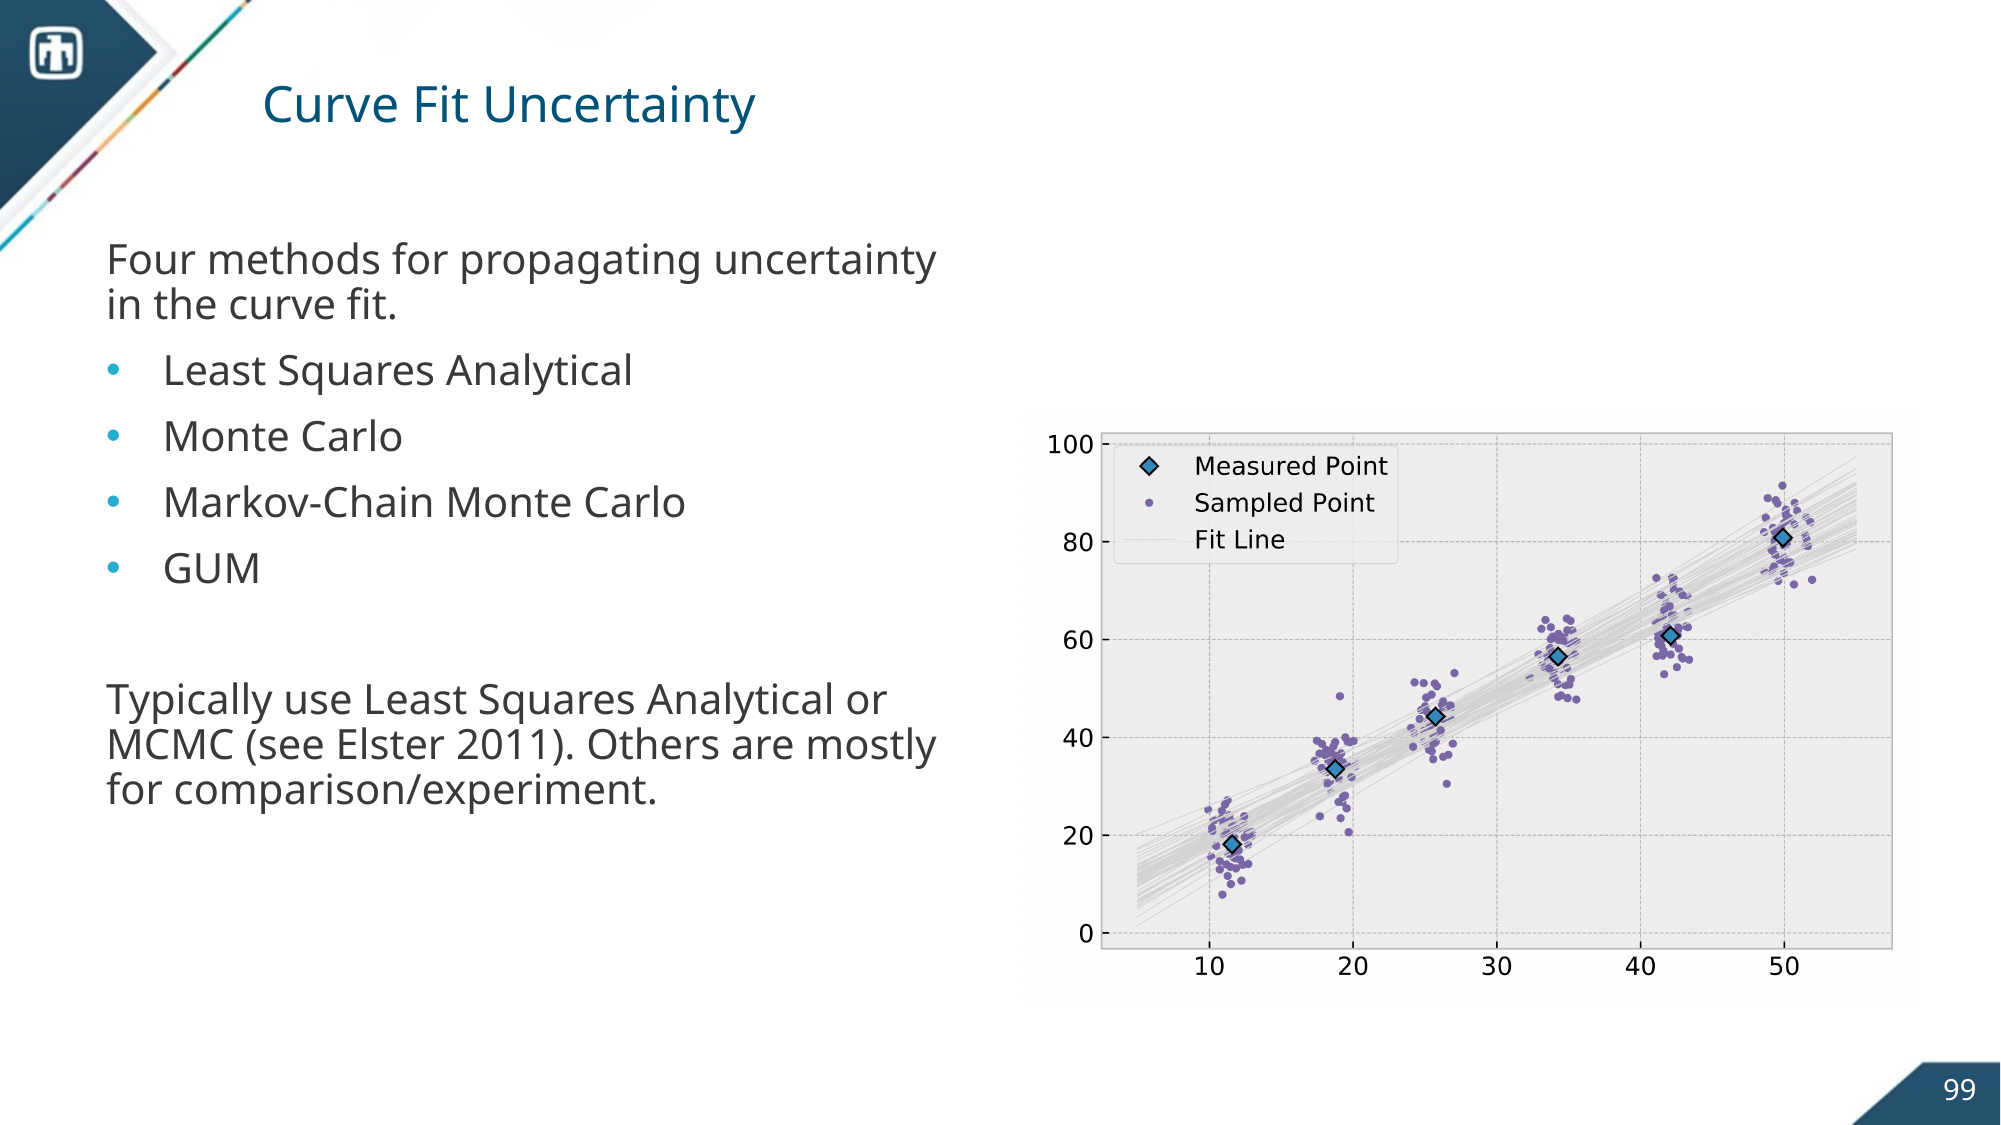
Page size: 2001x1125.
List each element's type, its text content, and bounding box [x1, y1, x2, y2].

picture [0, 0, 2001, 1125]
slide_number 99 [1919, 1061, 2000, 1122]
list Four methods for propagating uncertainty in the curve fit. Least Squares Analytical Monte Carlo Markov-Chain Monte Carlo GUM Typically use Least Squares Analytical or MCMC (see Elster 2011). Others are mostly for comparison/experiment. [106, 231, 960, 988]
title Curve Fit Uncertainty [262, 42, 1919, 170]
